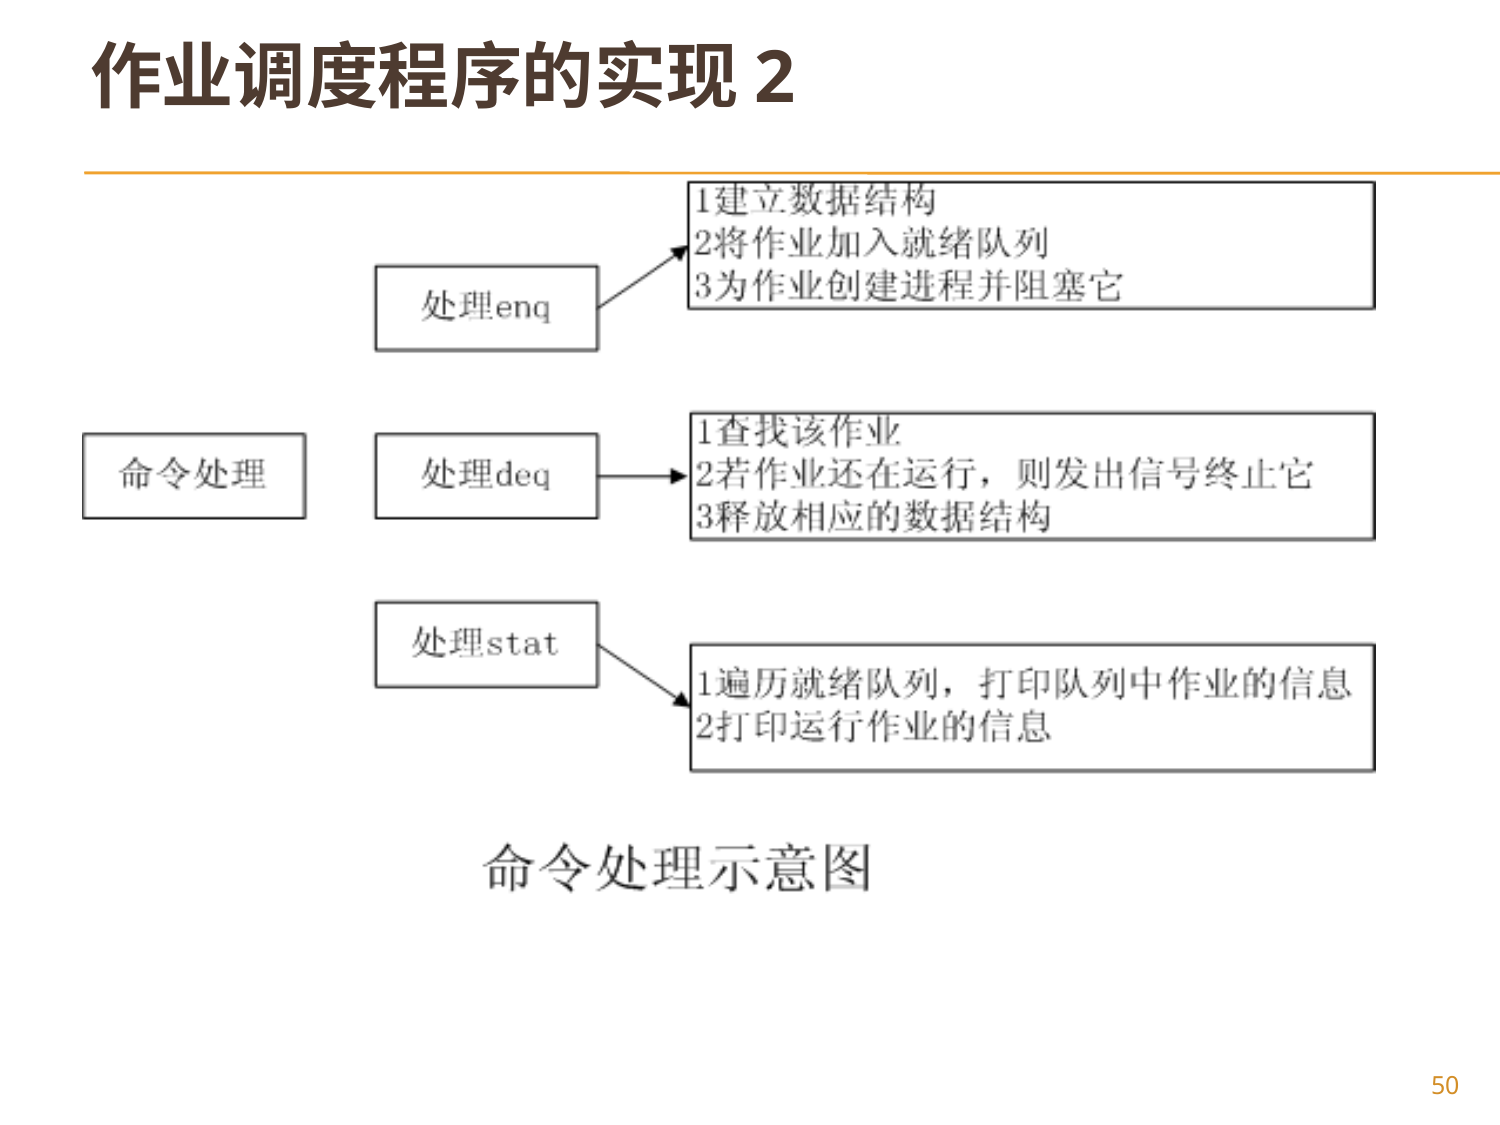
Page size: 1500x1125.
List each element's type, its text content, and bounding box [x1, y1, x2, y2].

title 作业调度程序的实现2 [75, 22, 1425, 125]
slide_number 50 [1350, 1061, 1475, 1103]
picture [82, 175, 1377, 906]
list [75, 137, 1425, 1000]
